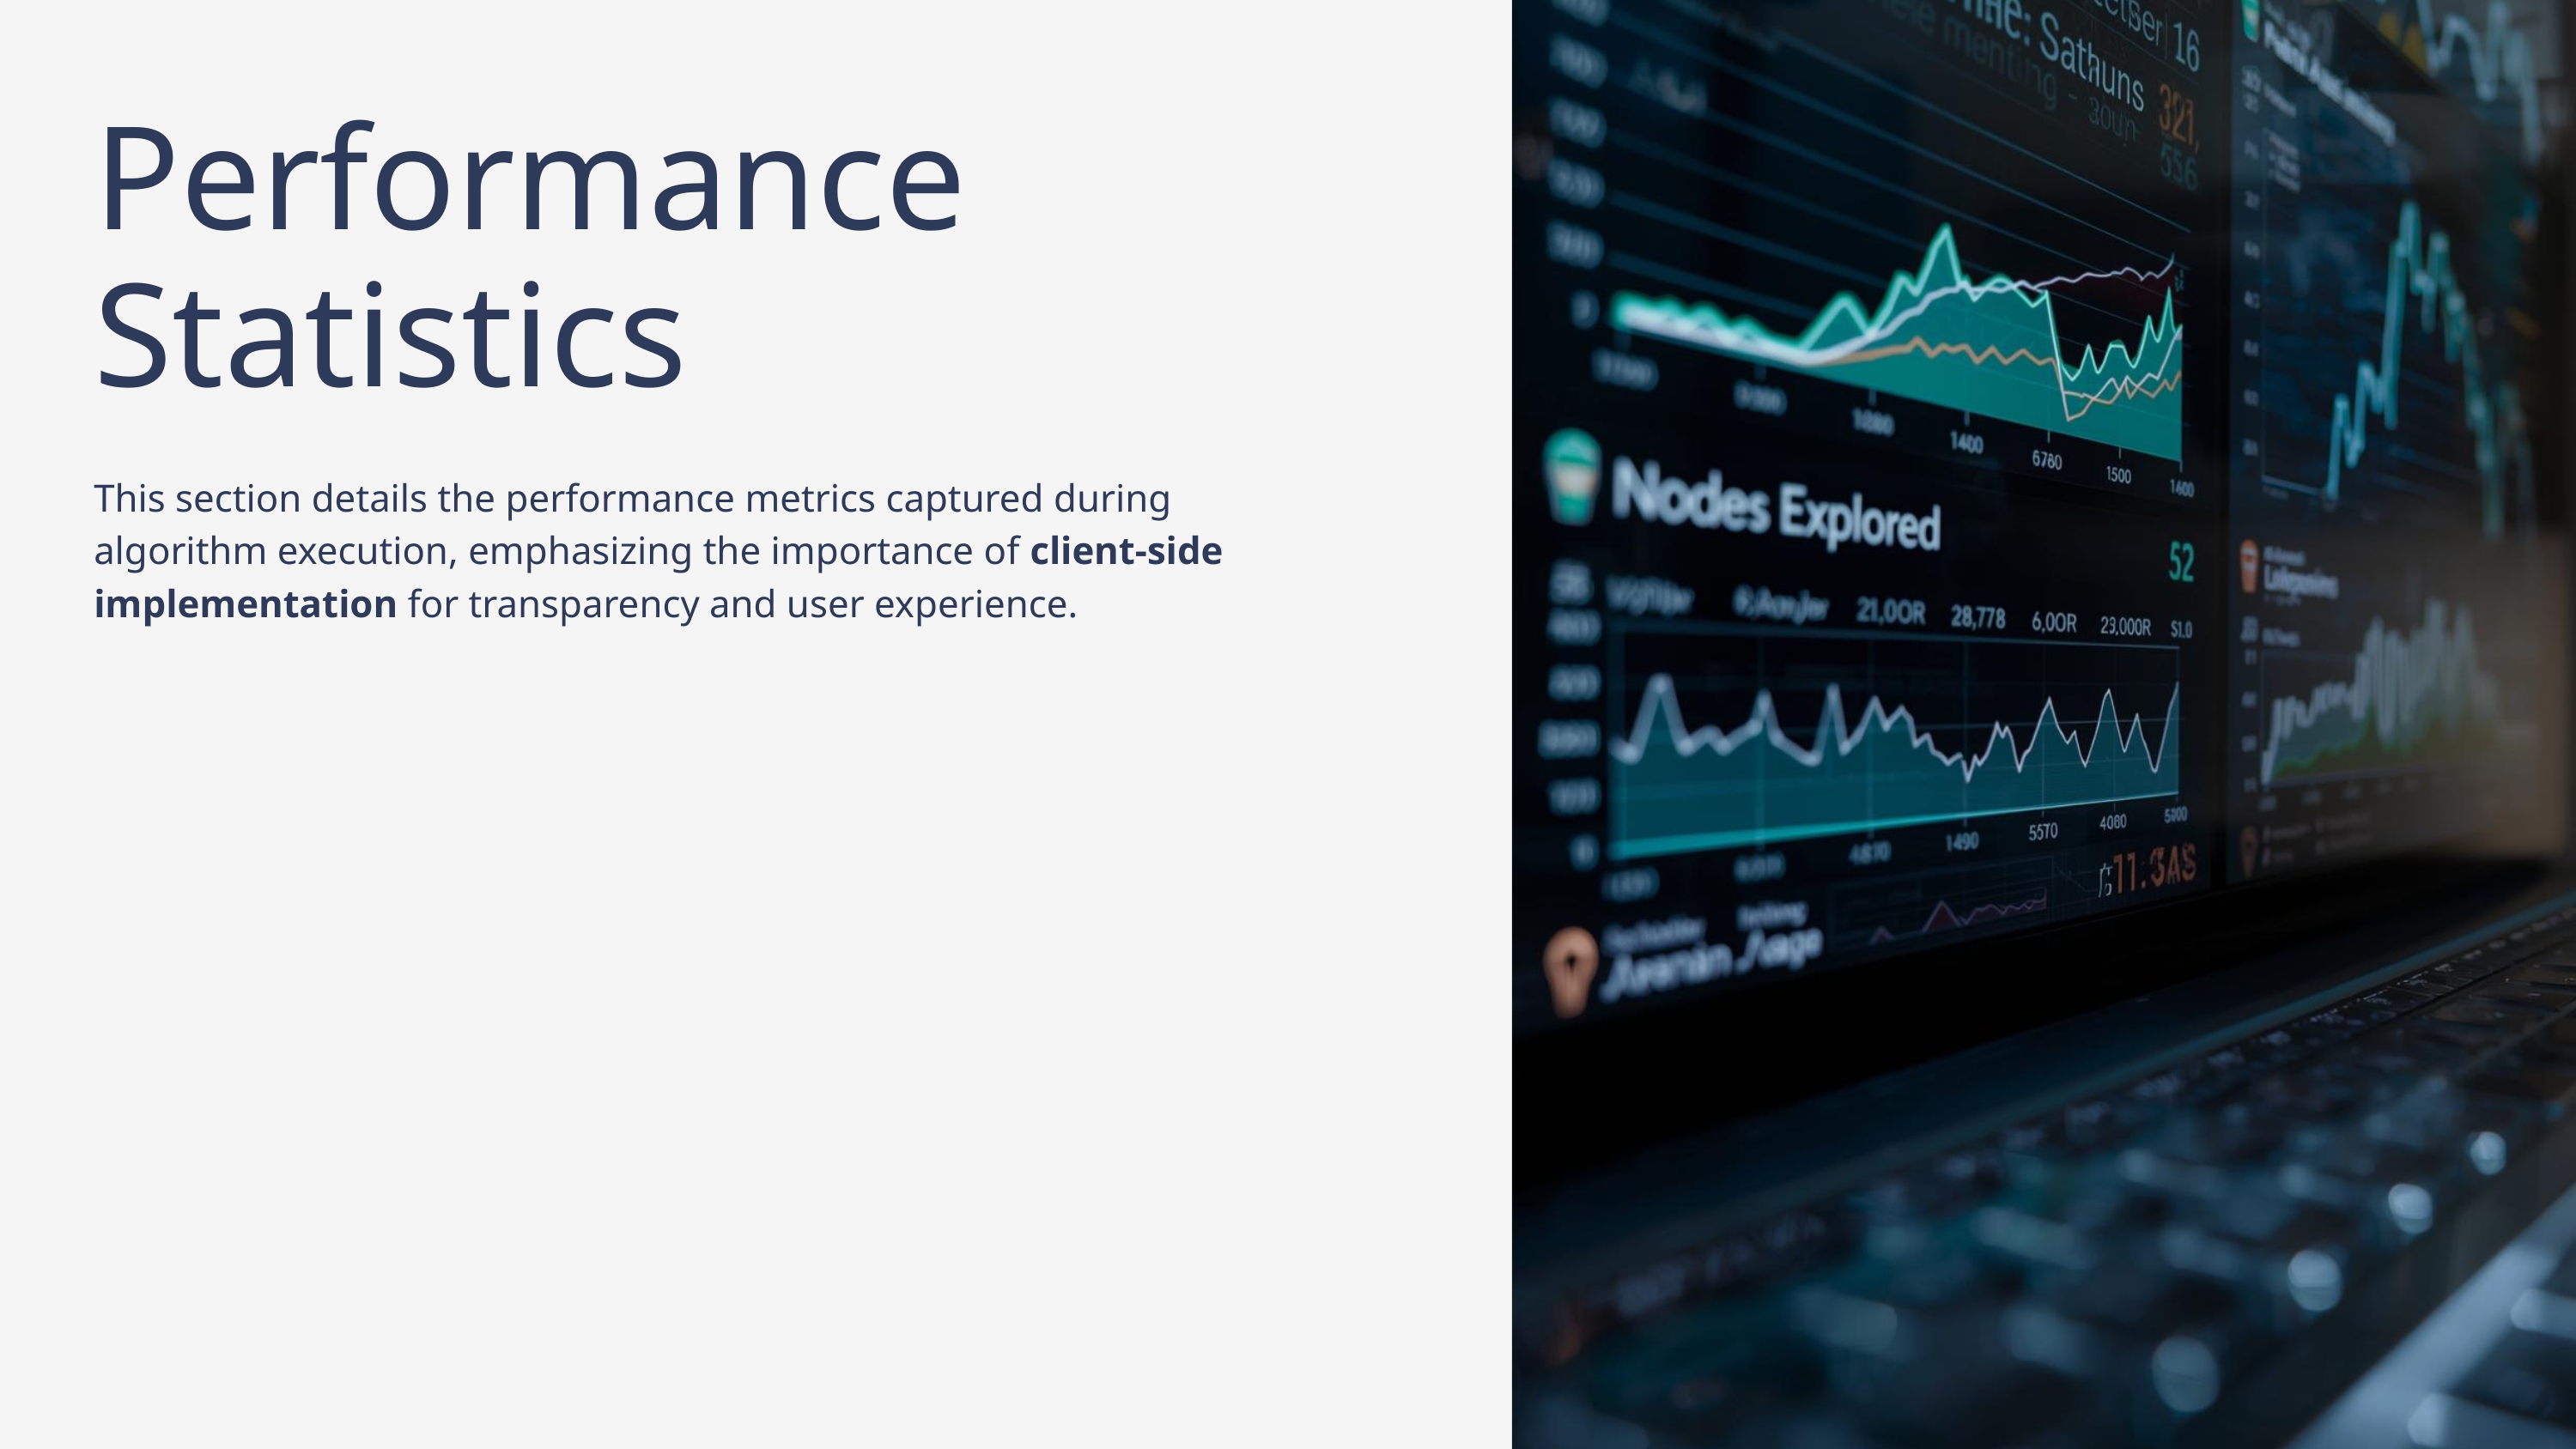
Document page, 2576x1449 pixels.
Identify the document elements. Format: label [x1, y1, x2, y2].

text_box [1511, 0, 2576, 1449]
text_box [94, 94, 1267, 622]
